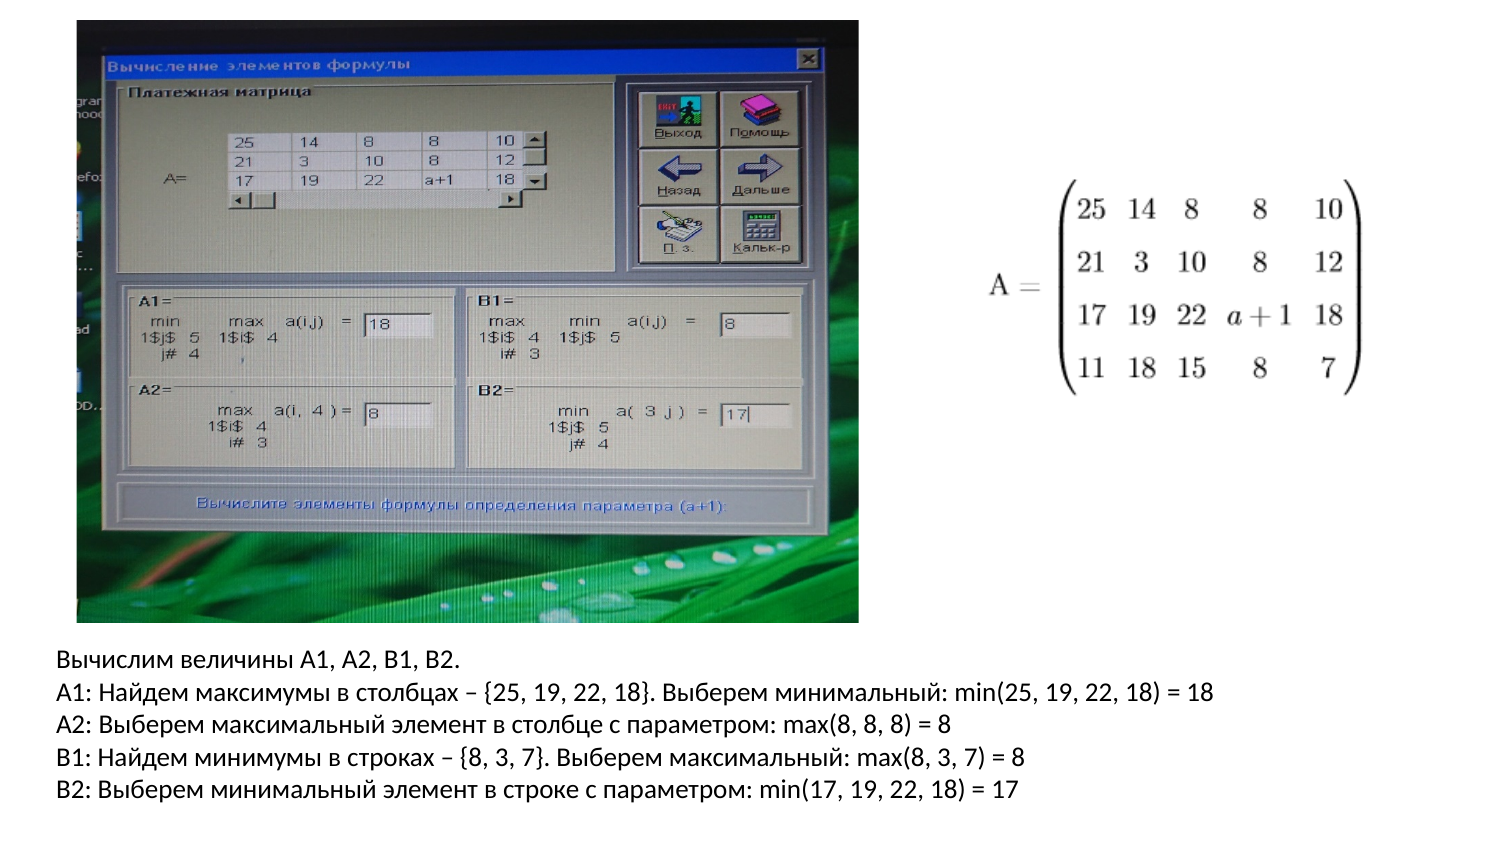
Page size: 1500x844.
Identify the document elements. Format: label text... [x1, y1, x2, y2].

picture [974, 161, 1386, 424]
text_box Вычислим величины A1, A2, B1, B2. A1: Найдем максимумы в столбцах – {25, 19, 22, 18}. Выберем минимальный: min(25, 19, 22, 18) = 18 A2: Выберем максимальный элемент в столбце с параметром: max(8, 8, 8) = 8 B1: Найдем минимумы в строках – {8, 3, 7}. Выберем максимальный: max(8, 3, 7) = 8 B2: Выберем минимальный элемент в строке с параметром: min(17, 19, 22, 18) = 17 [41, 634, 1400, 812]
picture [76, 19, 859, 623]
